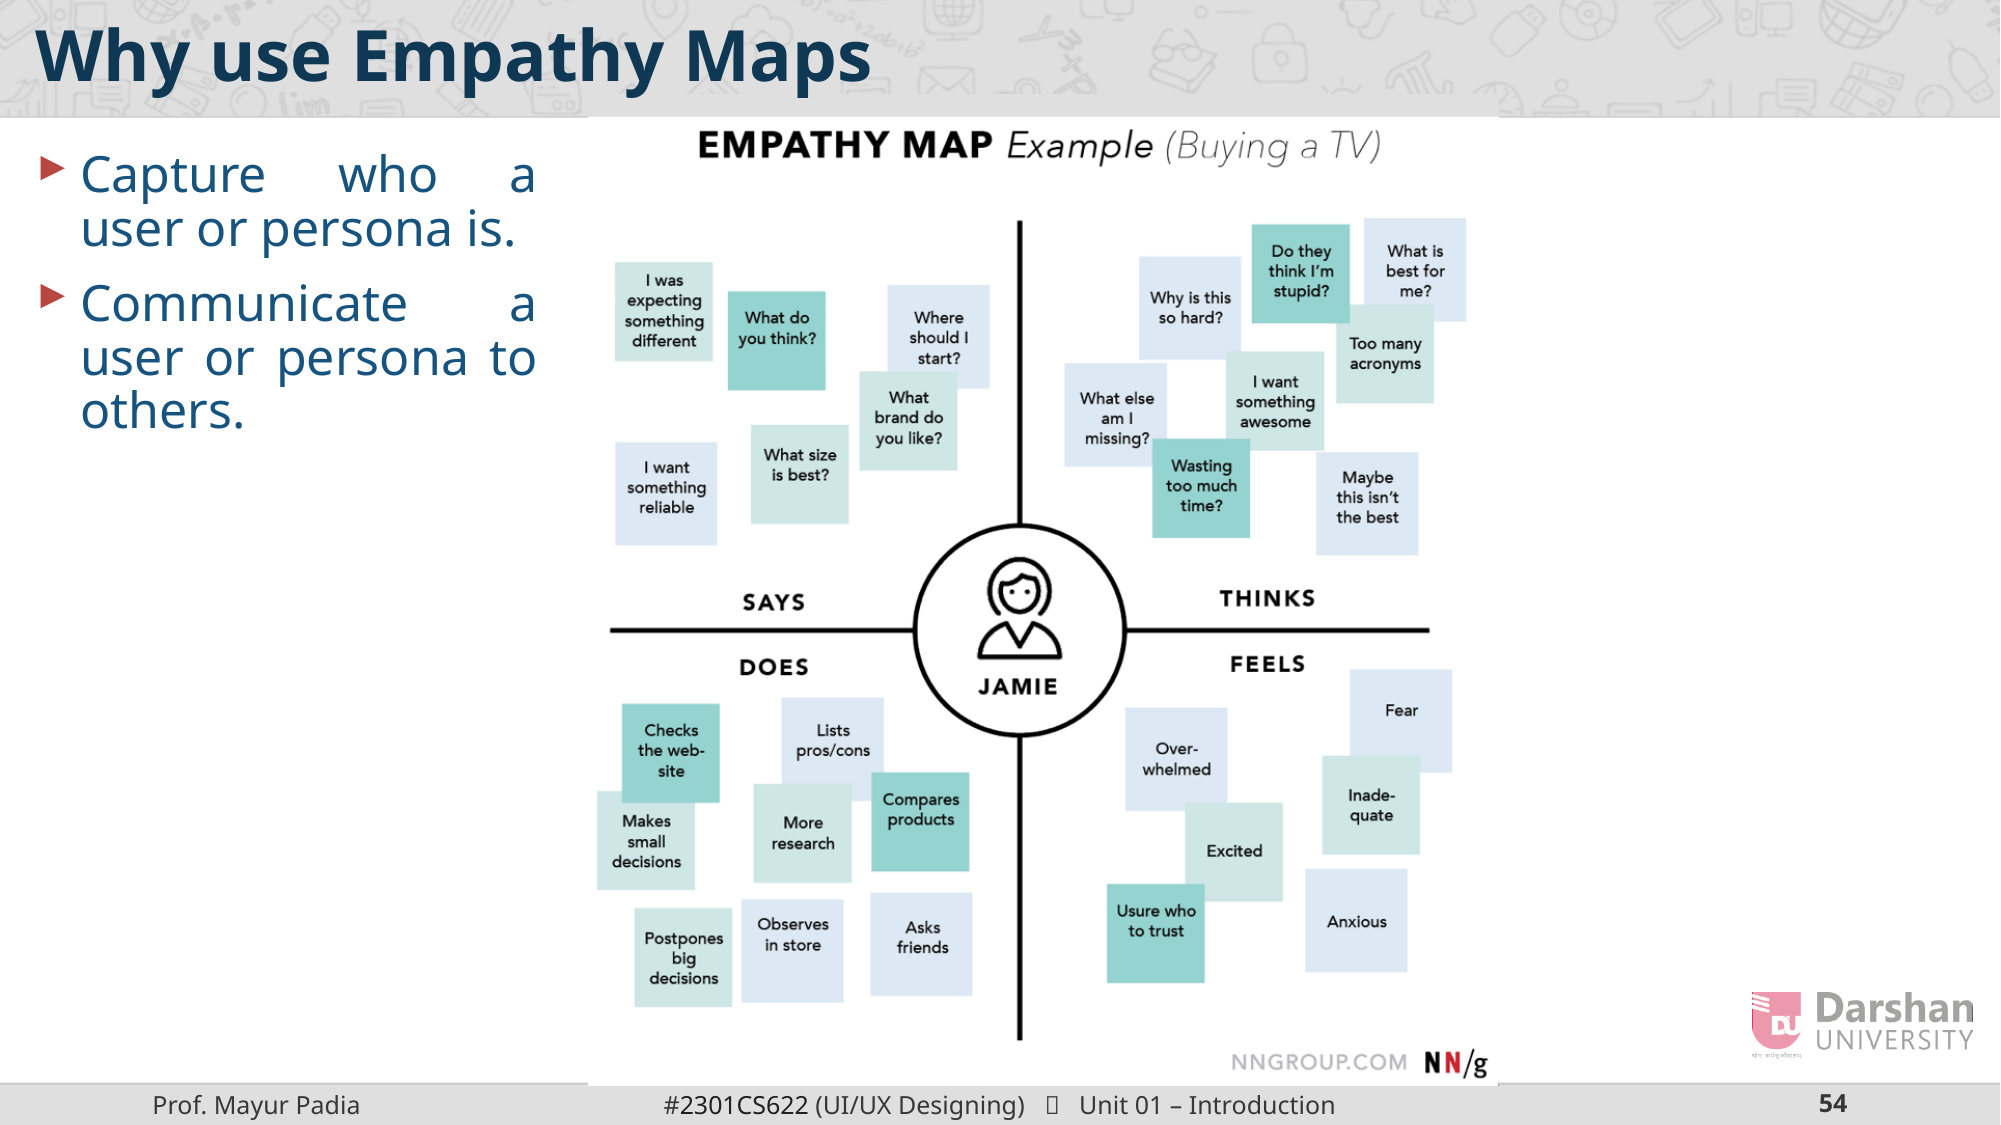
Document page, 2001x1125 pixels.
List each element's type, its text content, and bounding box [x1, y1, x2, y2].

title Why use Empathy Maps [0, 0, 2000, 117]
picture [588, 94, 1499, 1086]
list Capture who a user or persona is. Communicate a user or persona to others. [21, 141, 553, 1059]
